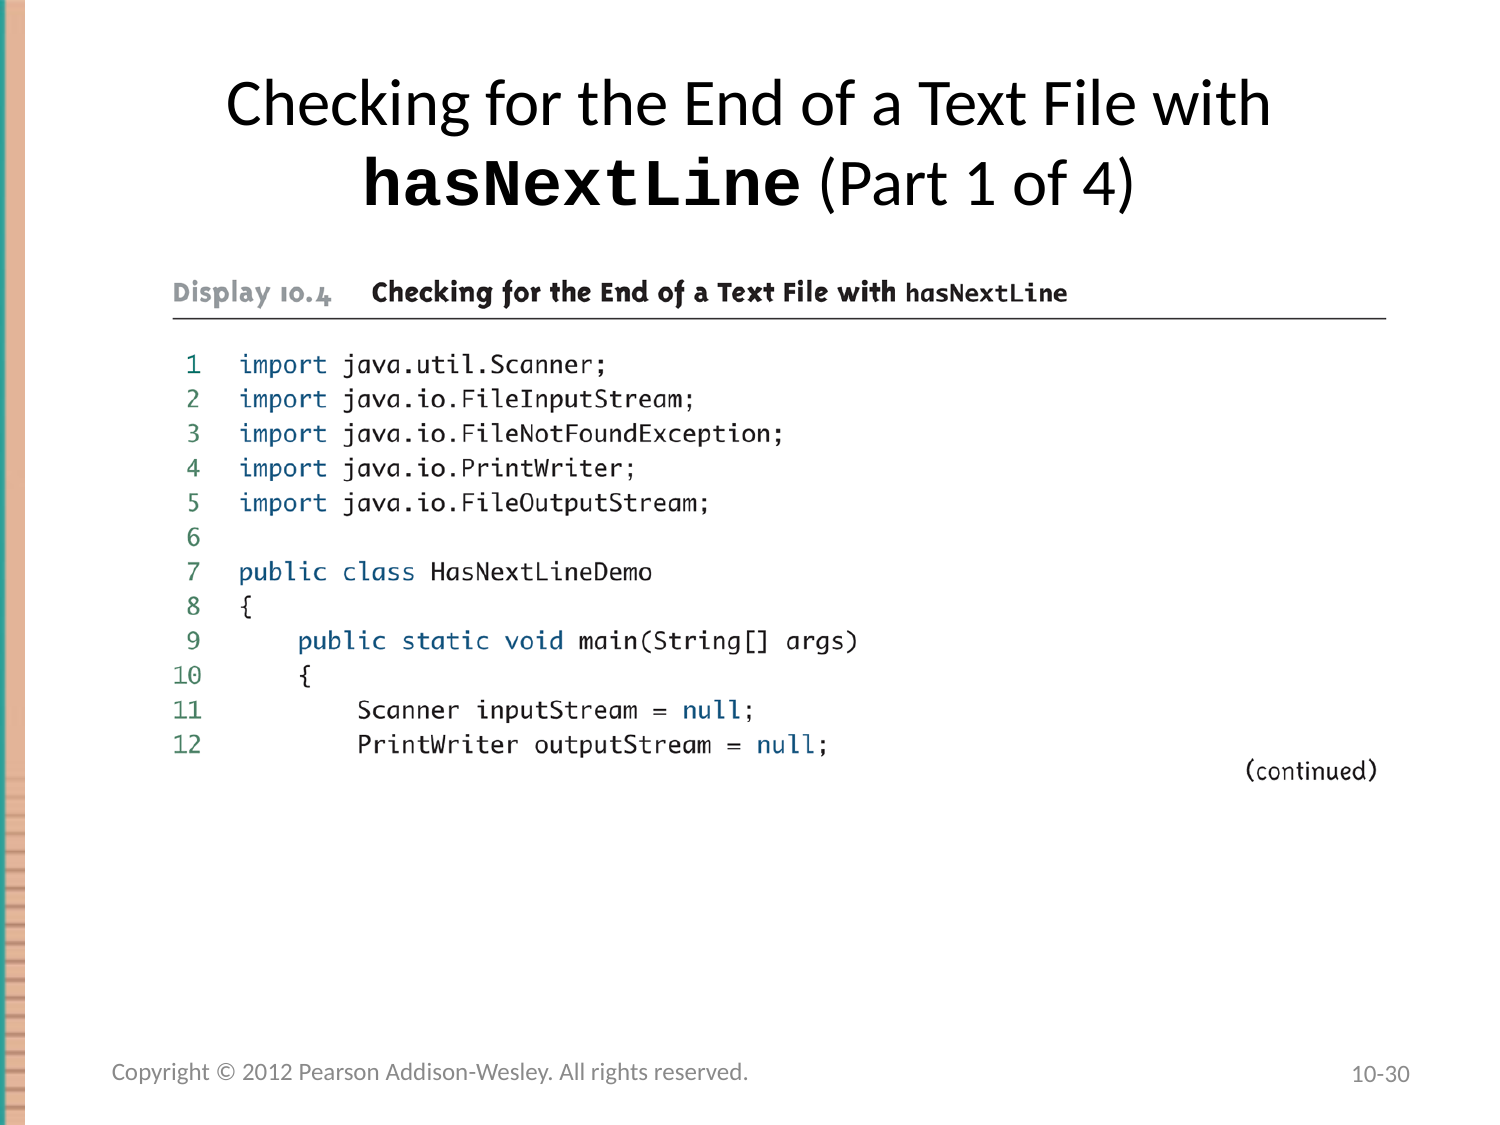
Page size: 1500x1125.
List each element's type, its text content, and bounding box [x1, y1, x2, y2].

title Checking for the End of a Text File with hasNextLine (Part 1 of 4) [74, 44, 1426, 233]
picture [141, 266, 1417, 795]
footer Copyright © 2012 Pearson Addison-Wesley. All rights reserved. [75, 1040, 788, 1100]
picture [0, 0, 25, 1125]
slide_number 10-30 [1074, 1042, 1425, 1103]
